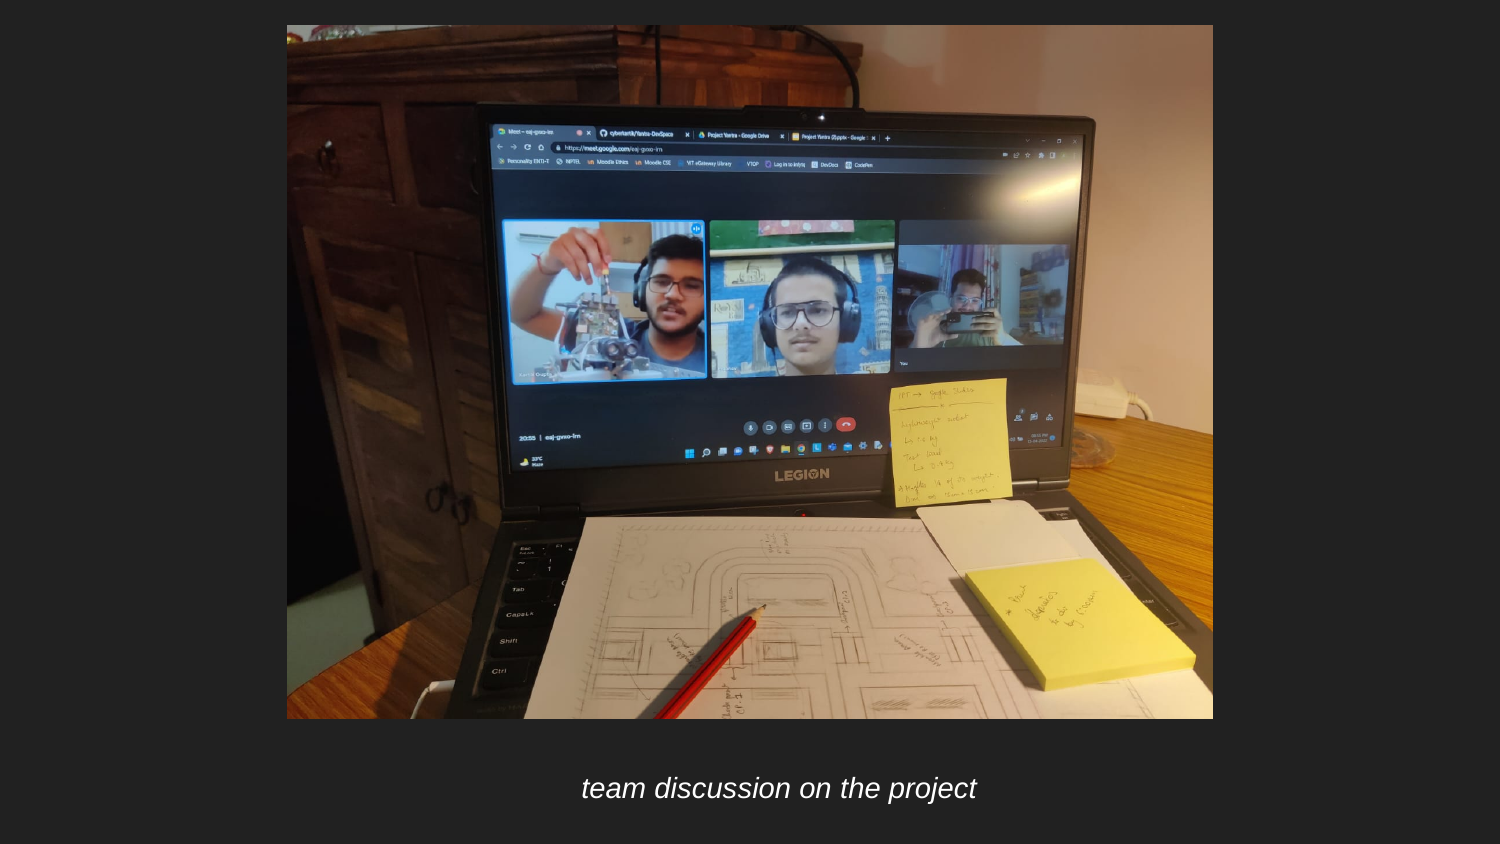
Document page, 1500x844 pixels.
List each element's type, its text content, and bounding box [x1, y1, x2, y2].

picture [287, 25, 1213, 720]
text_box team discussion on the project [469, 754, 1090, 820]
